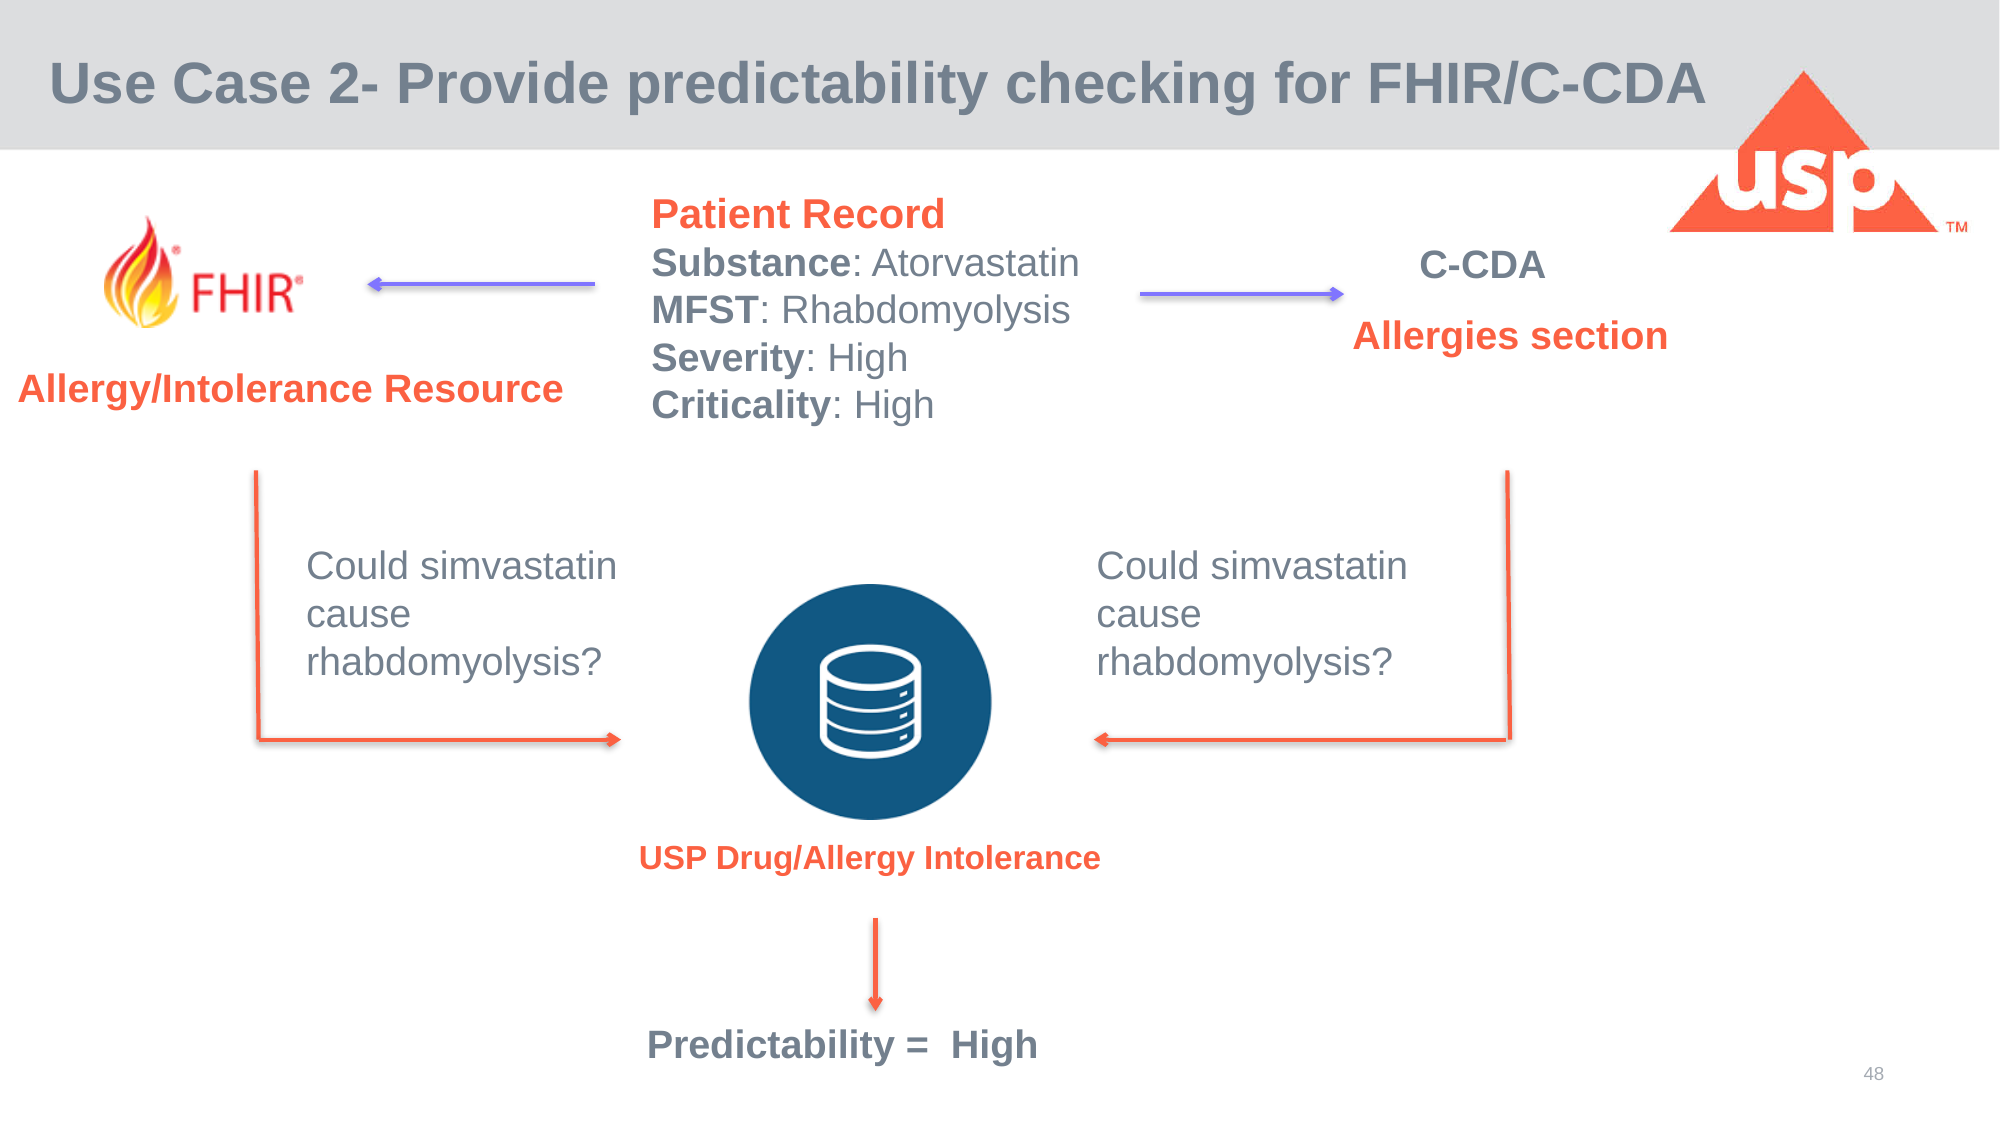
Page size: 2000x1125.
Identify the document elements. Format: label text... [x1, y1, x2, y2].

text_box Could simvastatin cause rhabdomyolysis? [1081, 533, 1481, 691]
text_box Allergies section [1337, 302, 1685, 365]
text_box Patient Record Substance: Atorvastatin MFST: Rhabdomyolysis Severity: High Criticality: High [636, 179, 1265, 482]
text_box Predictability = High [631, 1011, 1141, 1074]
text_box Could simvastatin cause rhabdomyolysis? [291, 533, 660, 691]
slide_number 48 [1432, 1042, 1900, 1103]
text_box C-CDA [1316, 231, 1650, 342]
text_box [255, 470, 259, 740]
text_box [620, 584, 1121, 885]
text_box Use Case 2- Provide predictability checking for FHIR/C-CDA [34, 37, 1739, 123]
text_box Allergy/Intolerance Resource [2, 355, 580, 419]
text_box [1507, 470, 1511, 740]
picture [0, 0, 2000, 1125]
